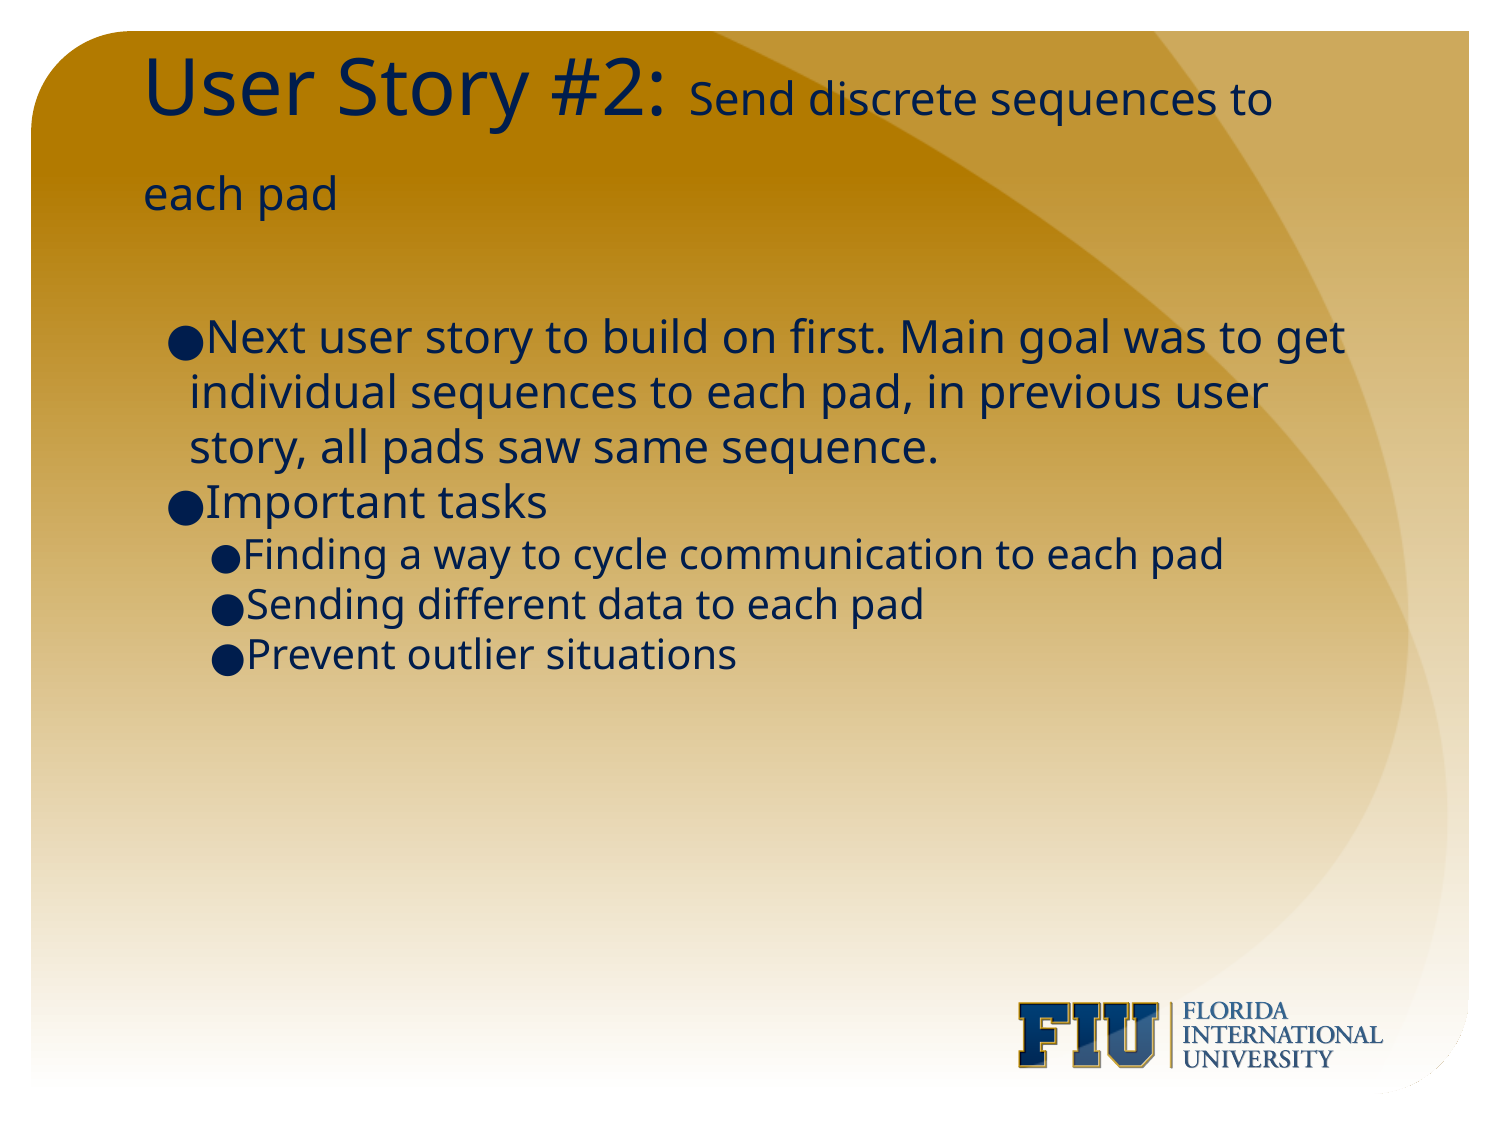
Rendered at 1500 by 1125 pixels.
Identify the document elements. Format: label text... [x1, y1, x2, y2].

picture [24, 30, 1473, 1094]
list Next user story to build on first. Main goal was to get individual sequences to each pad, in previous user story, all pads saw same sequence. Important tasks Finding a way to cycle communication to each pad Sending different data to each pad Prevent outlier situations [127, 299, 1372, 991]
title User Story #2: Send discrete sequences to each pad [127, 62, 1372, 234]
